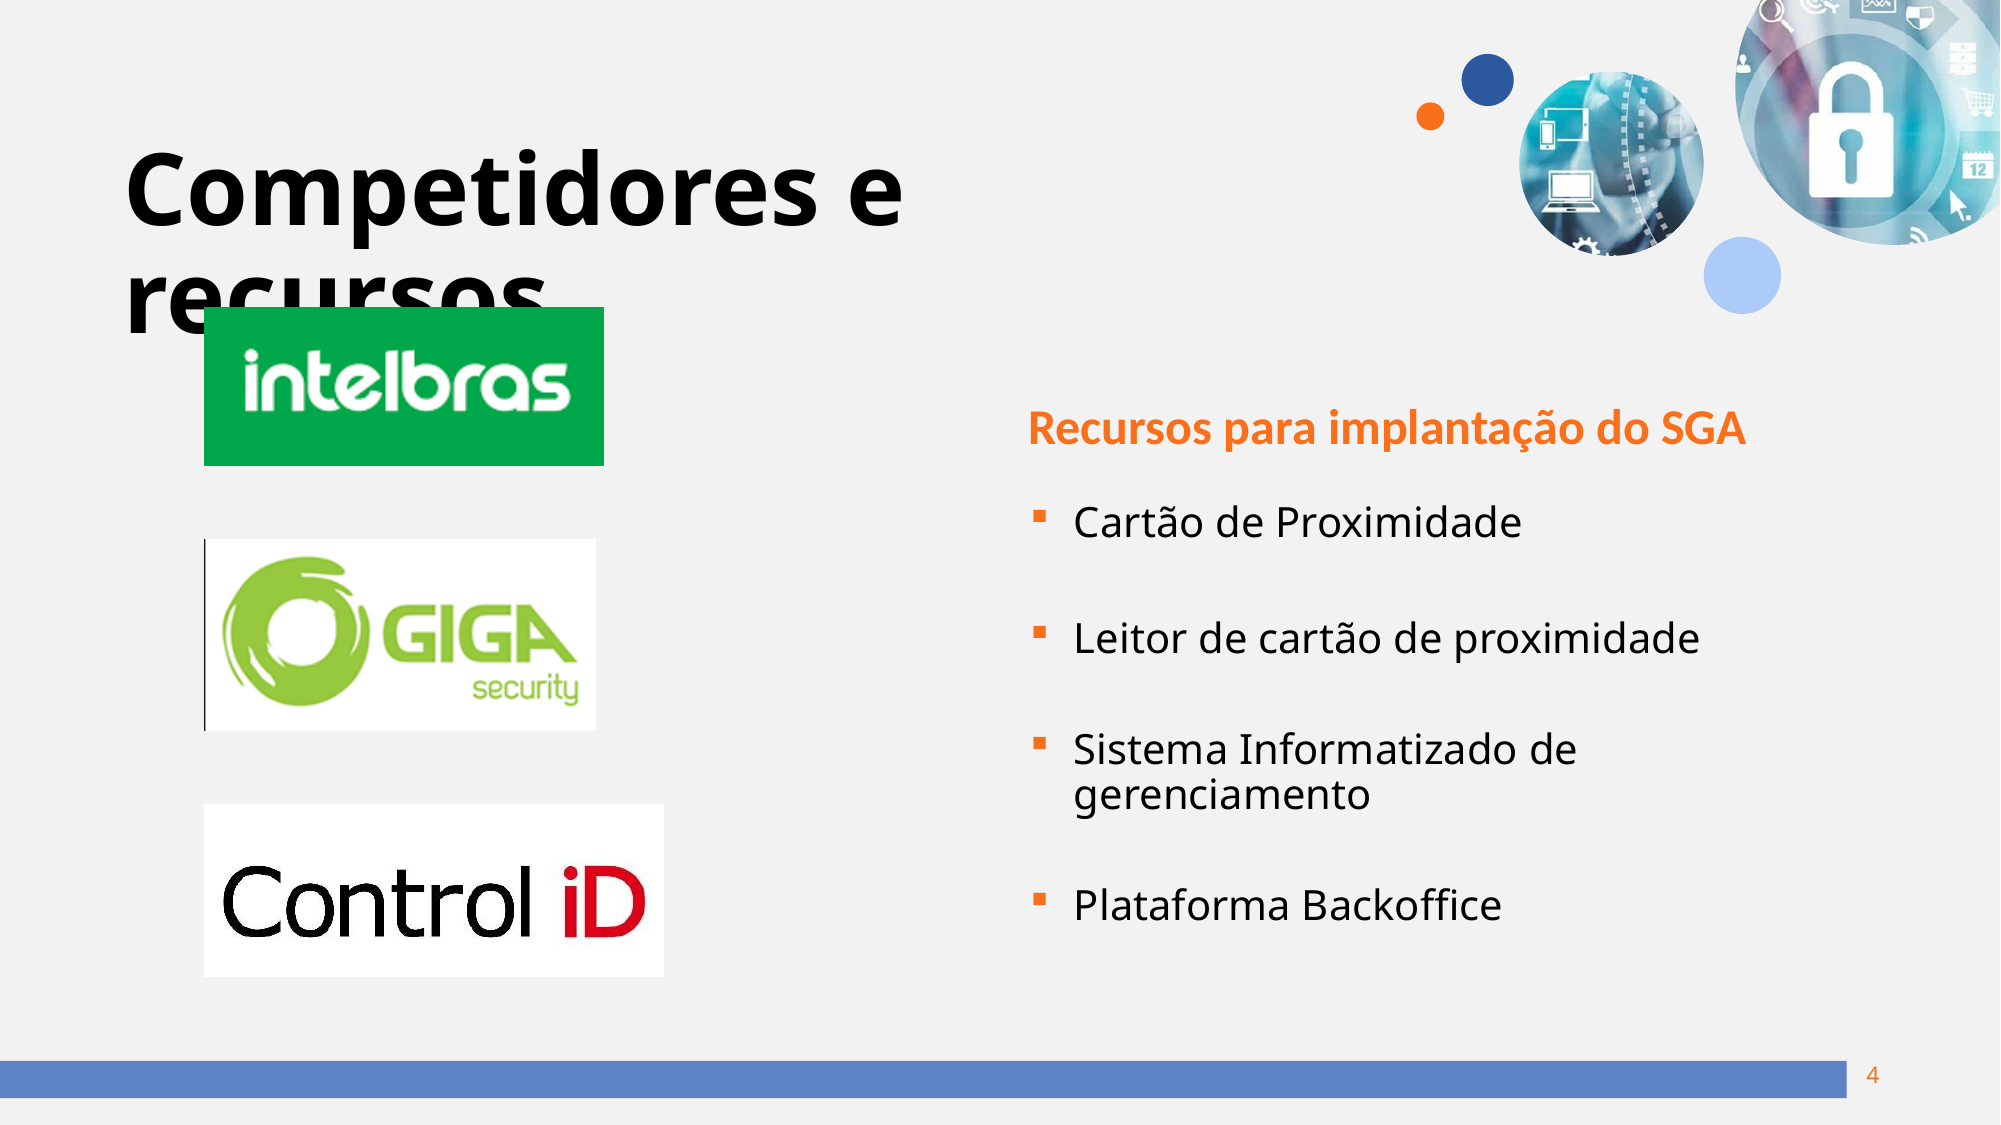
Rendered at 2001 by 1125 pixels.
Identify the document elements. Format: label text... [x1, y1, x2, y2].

picture [204, 539, 596, 731]
text_box [0, 1060, 1848, 1099]
picture [204, 307, 604, 466]
title Competidores e recursos [108, 132, 1260, 269]
list Cartão de Proximidade Leitor de cartão de proximidade Sistema Informatizado de gerenciamento Plataforma Backoffice [1015, 494, 1847, 977]
list Recursos para implantação do SGA [1013, 393, 1847, 466]
picture [1519, 0, 2000, 256]
picture [204, 804, 664, 977]
